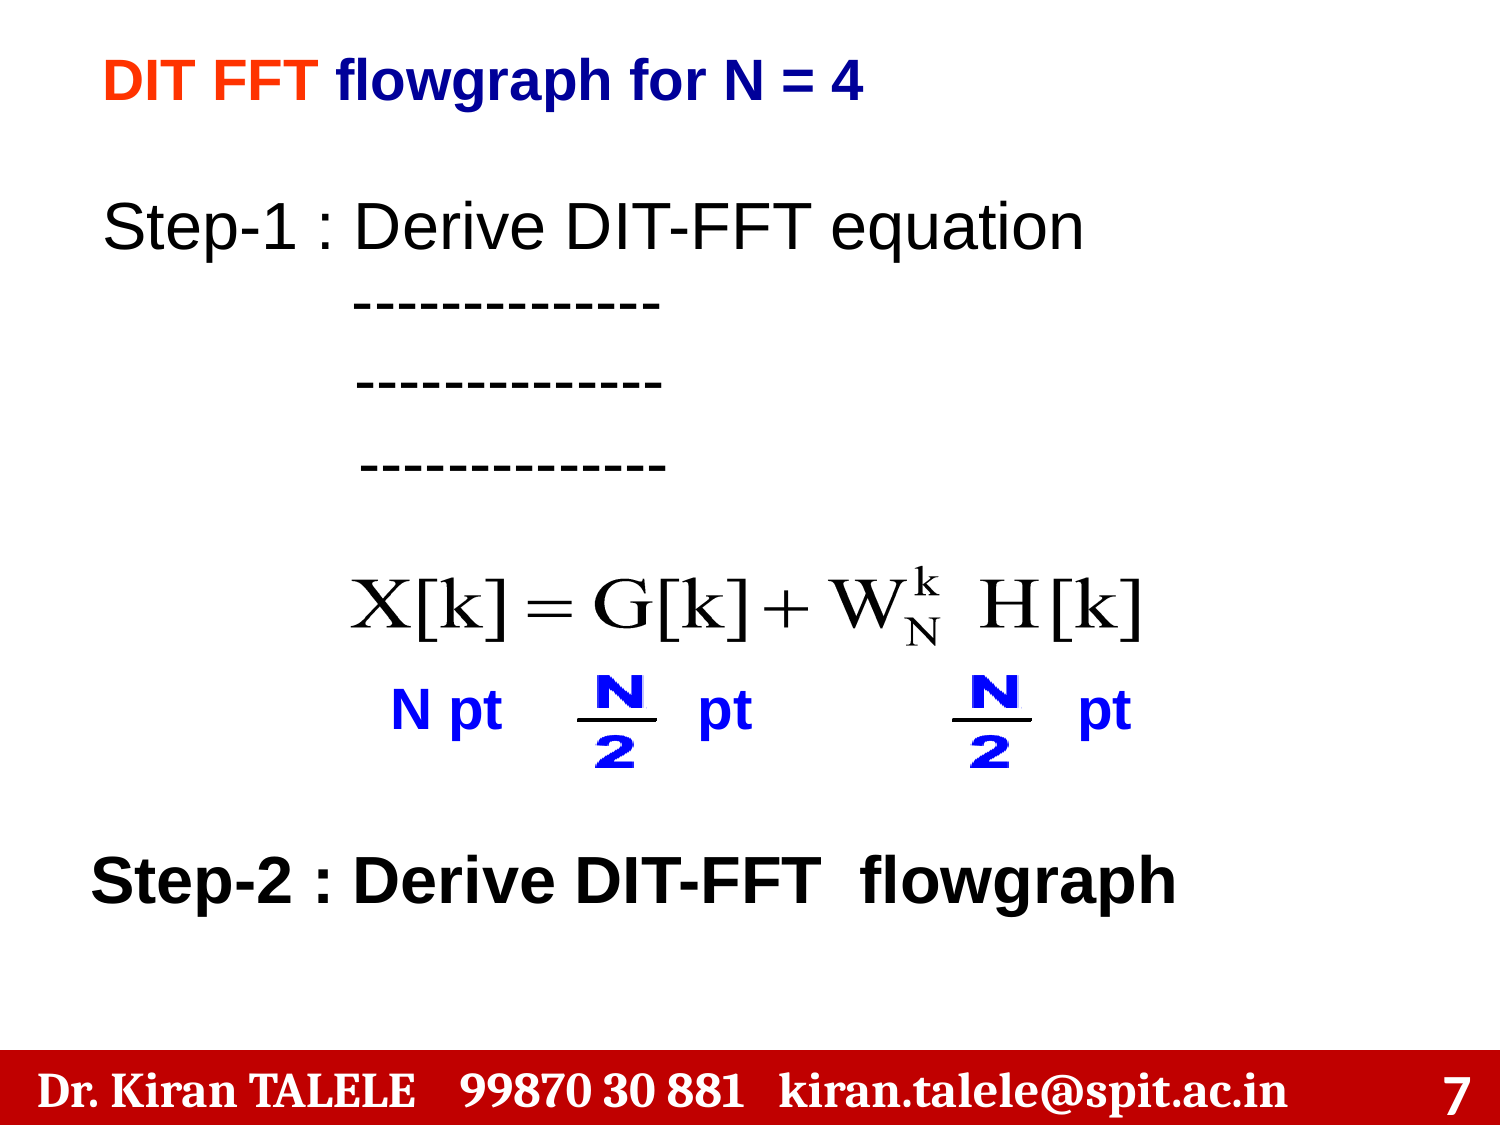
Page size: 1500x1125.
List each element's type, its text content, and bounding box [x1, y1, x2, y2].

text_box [374, 662, 1238, 776]
text_box DIT FFT flowgraph for N = 4 [87, 24, 950, 130]
text_box -------------- [336, 249, 681, 345]
text_box Step-1 : Derive DIT-FFT equation [87, 174, 1213, 270]
text_box -------------- [343, 412, 688, 508]
text_box Step-2 : Derive DIT-FFT flowgraph [74, 829, 1200, 925]
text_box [0, 1049, 1500, 1125]
text_box -------------- [339, 329, 684, 425]
picture [337, 549, 1170, 663]
